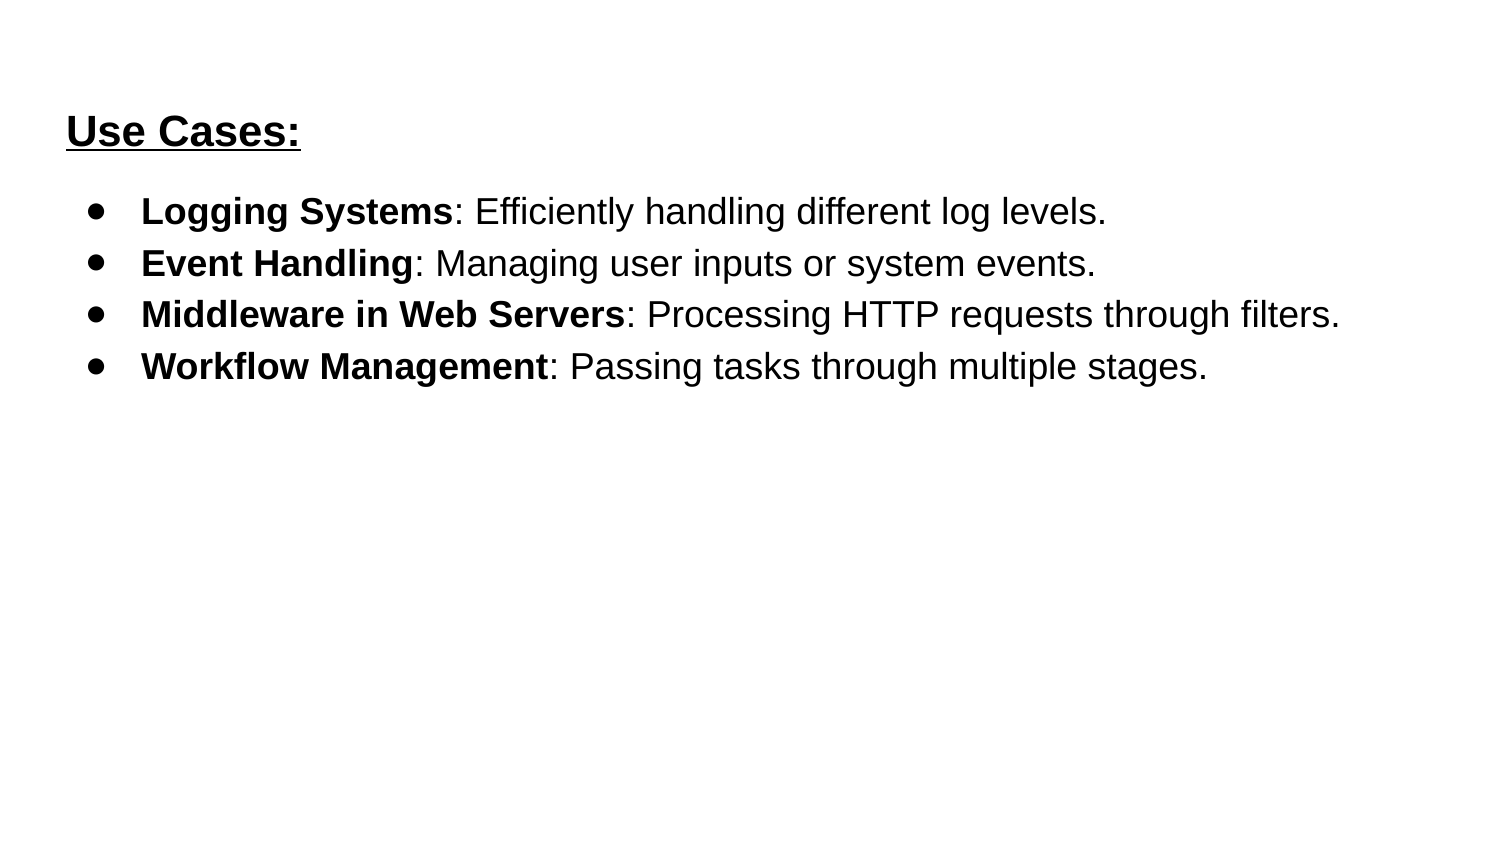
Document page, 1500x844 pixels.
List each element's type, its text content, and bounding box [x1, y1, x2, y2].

list Use Cases: Logging Systems: Efficiently handling different log levels. Event Handling: Managing user inputs or system events. Middleware in Web Servers: Processing HTTP requests through filters. Workflow Management: Passing tasks through multiple stages. [51, 79, 1449, 750]
